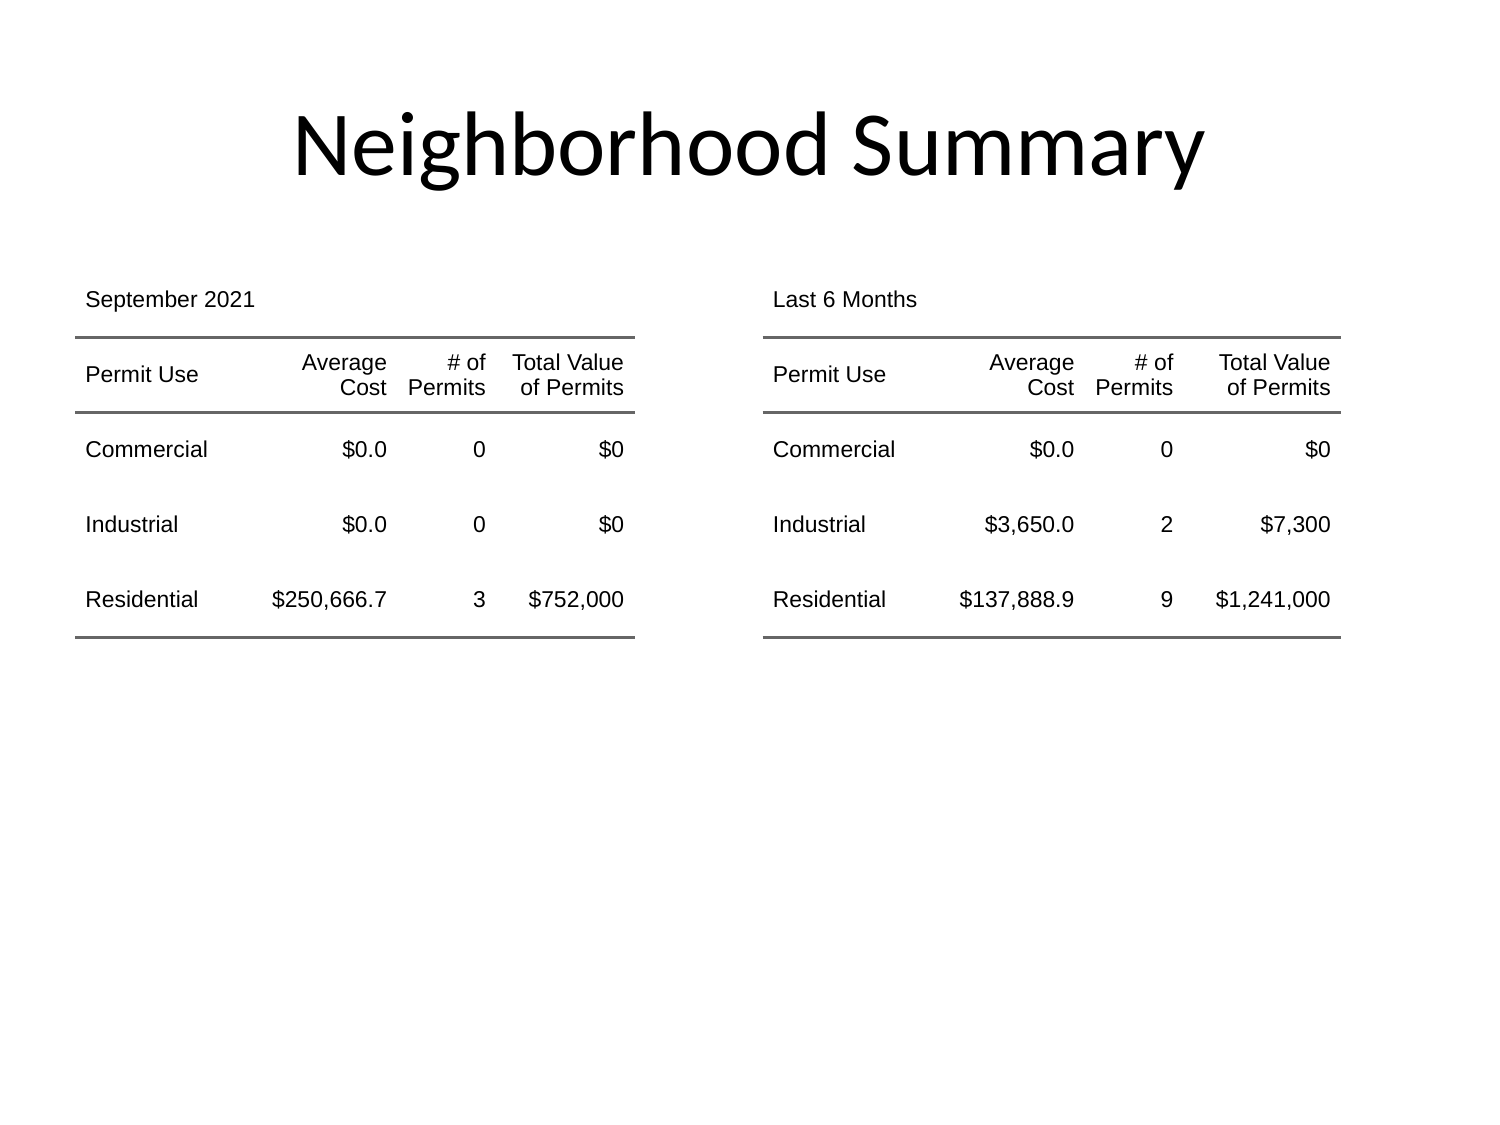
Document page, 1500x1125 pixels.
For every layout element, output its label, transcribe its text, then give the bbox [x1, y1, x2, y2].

table_cell 0 [1085, 414, 1184, 488]
table_cell Commercial [75, 414, 240, 488]
table_cell 0 [397, 414, 496, 488]
table_cell $0 [496, 488, 635, 563]
table_cell $0 [496, 414, 635, 488]
table_cell Industrial [75, 488, 240, 563]
table_cell $137,888.9 [928, 563, 1085, 636]
table_cell $752,000 [496, 563, 635, 636]
table_cell Average Cost [240, 339, 397, 411]
table_cell # of Permits [1085, 339, 1184, 411]
table_cell 0 [397, 488, 496, 563]
table_cell Permit Use [75, 339, 240, 411]
table_cell Total Value of Permits [496, 339, 635, 411]
table_header September 2021 [75, 262, 635, 336]
table_cell $250,666.7 [240, 563, 397, 636]
table_cell Permit Use [763, 339, 928, 411]
title Neighborhood Summary [75, 45, 1425, 233]
table_cell 3 [397, 563, 496, 636]
table_cell Commercial [763, 414, 928, 488]
table_cell $0.0 [240, 414, 397, 488]
table_cell Residential [75, 563, 240, 636]
table_header Last 6 Months [763, 262, 1341, 336]
table_cell $7,300 [1184, 488, 1341, 563]
table_cell 2 [1085, 488, 1184, 563]
table_cell $3,650.0 [928, 488, 1085, 563]
table_cell Average Cost [928, 339, 1085, 411]
table_cell $0.0 [928, 414, 1085, 488]
table_cell Residential [763, 563, 928, 636]
table_cell 9 [1085, 563, 1184, 636]
table_cell $0.0 [240, 488, 397, 563]
table_cell Total Value of Permits [1184, 339, 1341, 411]
table_cell Industrial [763, 488, 928, 563]
table_cell $0 [1184, 414, 1341, 488]
table_cell $1,241,000 [1184, 563, 1341, 636]
table_cell # of Permits [397, 339, 496, 411]
